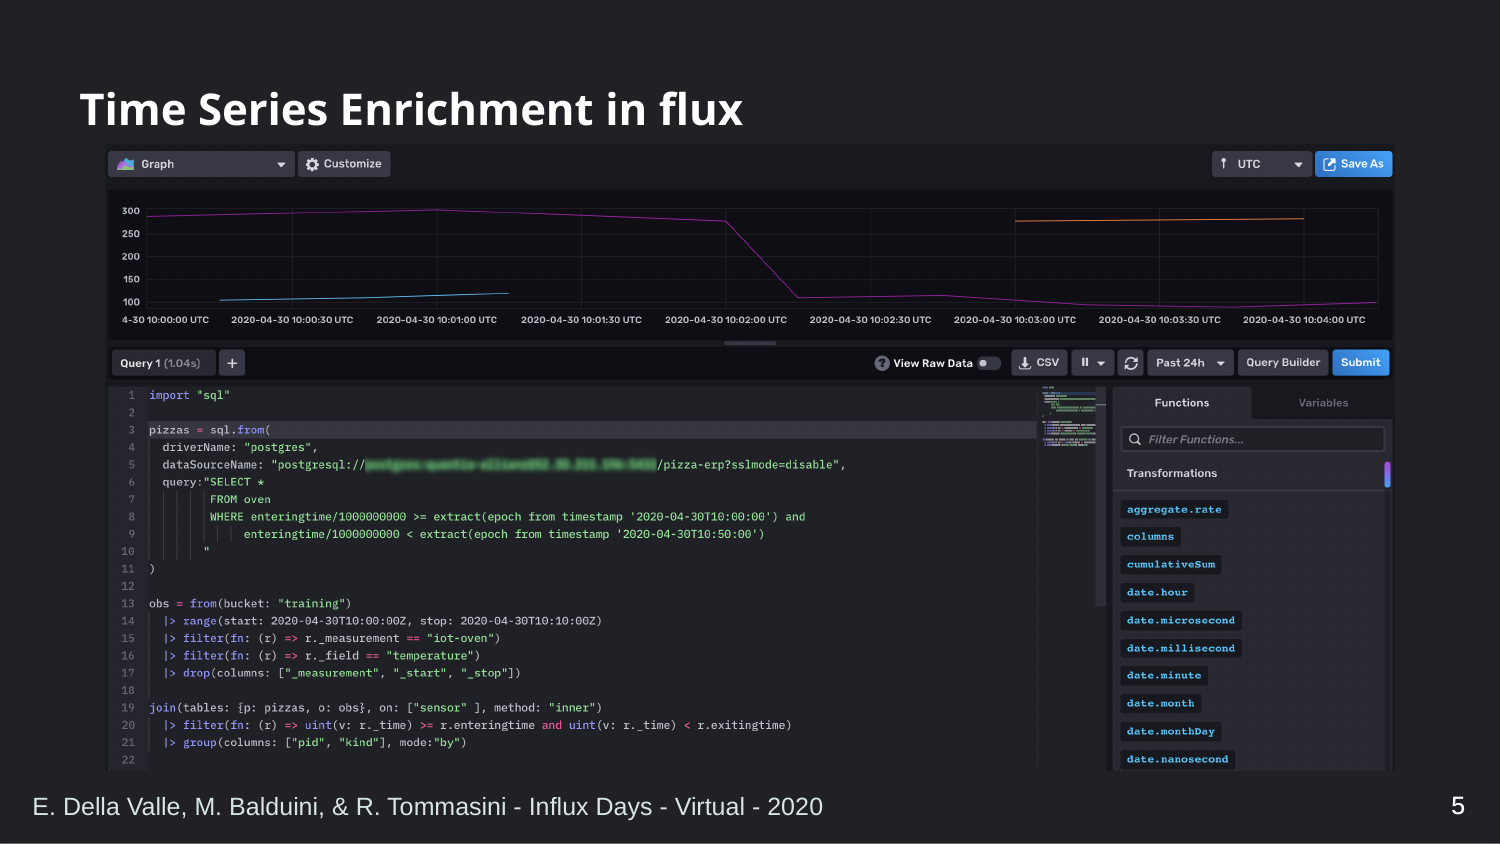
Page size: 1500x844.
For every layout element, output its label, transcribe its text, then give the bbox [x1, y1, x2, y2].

slide_number 5 [1142, 782, 1481, 828]
footer E. Della Valle, M. Balduini, & R. Tommasini - Influx Days - Virtual - 2020 [17, 783, 1135, 828]
title Time Series Enrichment in flux [68, 63, 1415, 159]
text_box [105, 144, 1395, 771]
